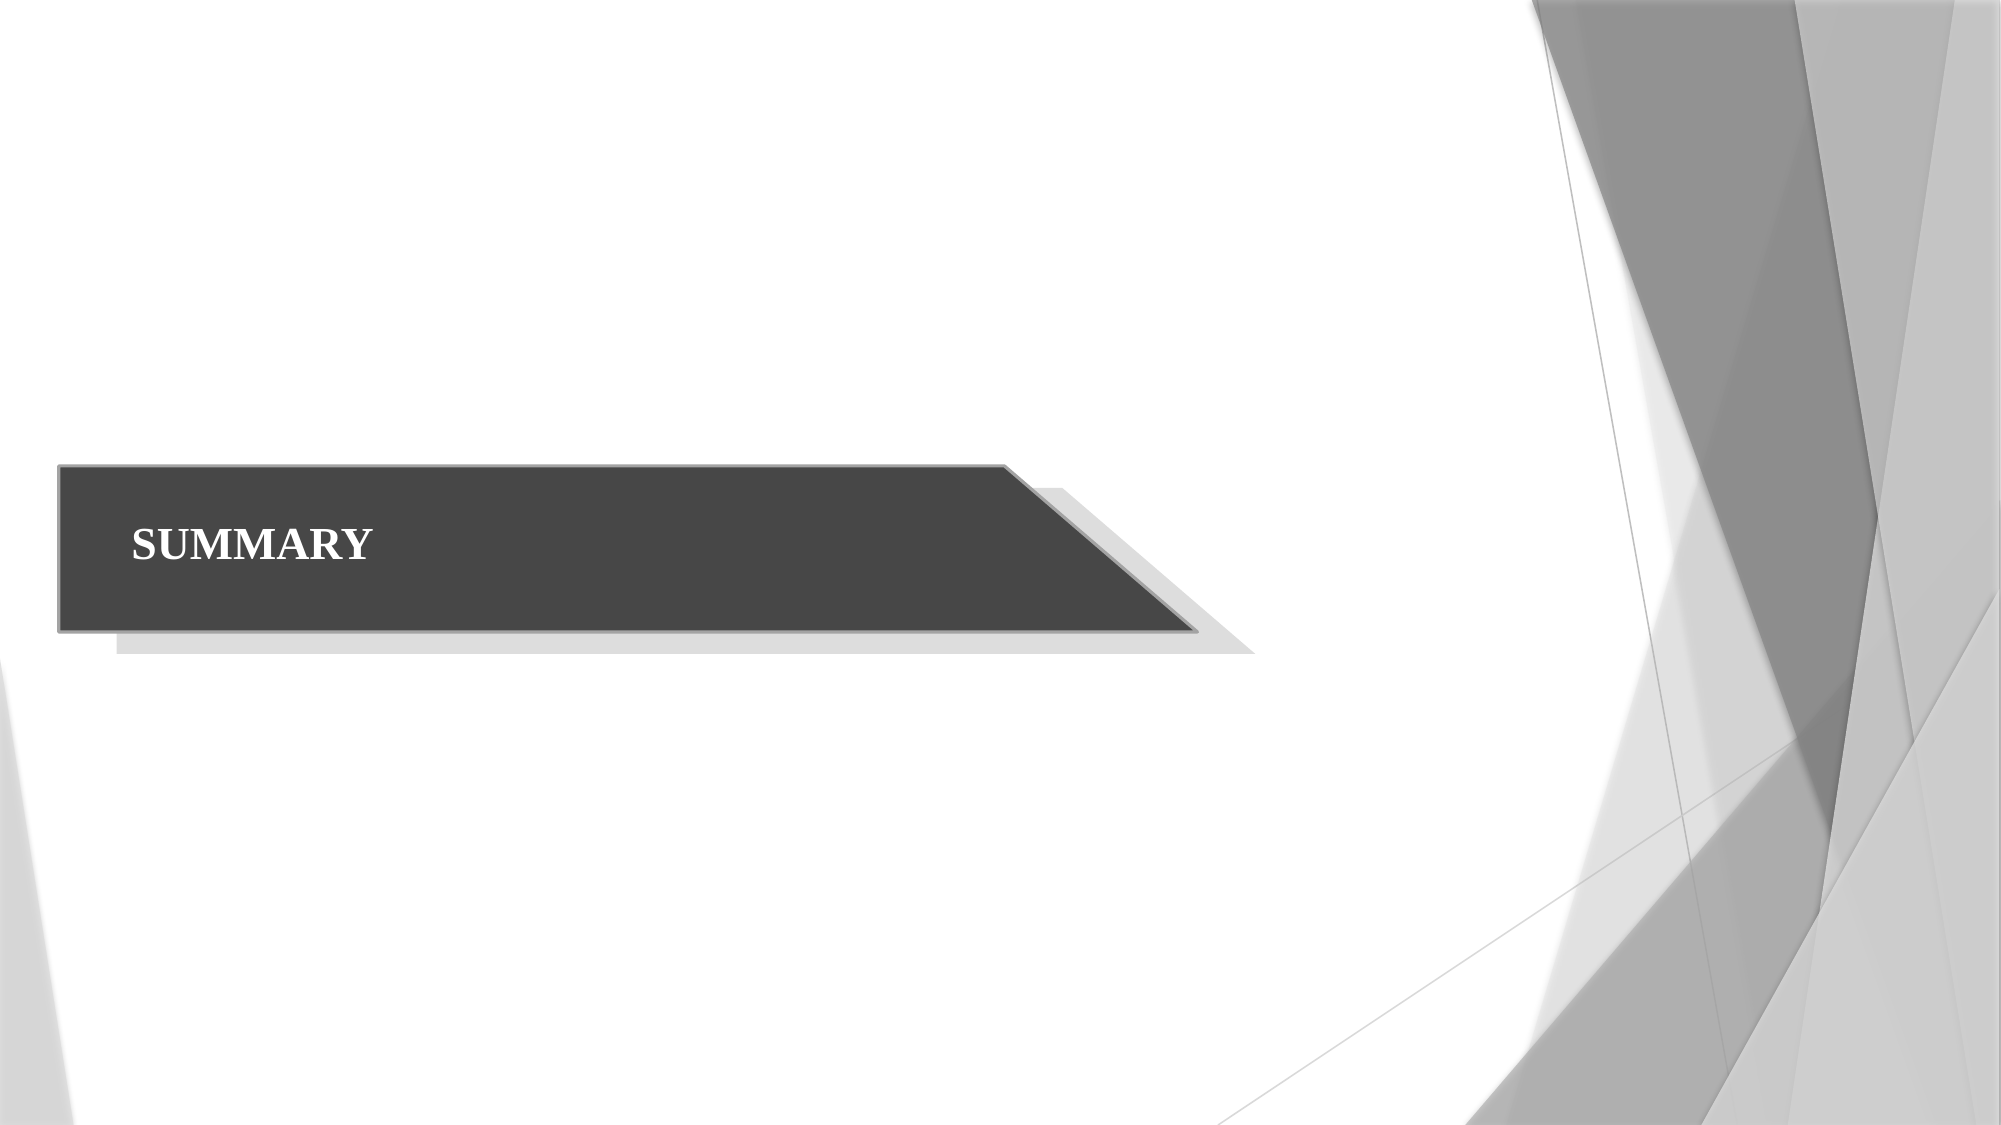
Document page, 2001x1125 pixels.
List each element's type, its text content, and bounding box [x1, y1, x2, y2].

text_box [115, 486, 1257, 656]
text_box SUMMARY [116, 506, 882, 577]
text_box [57, 464, 1199, 634]
